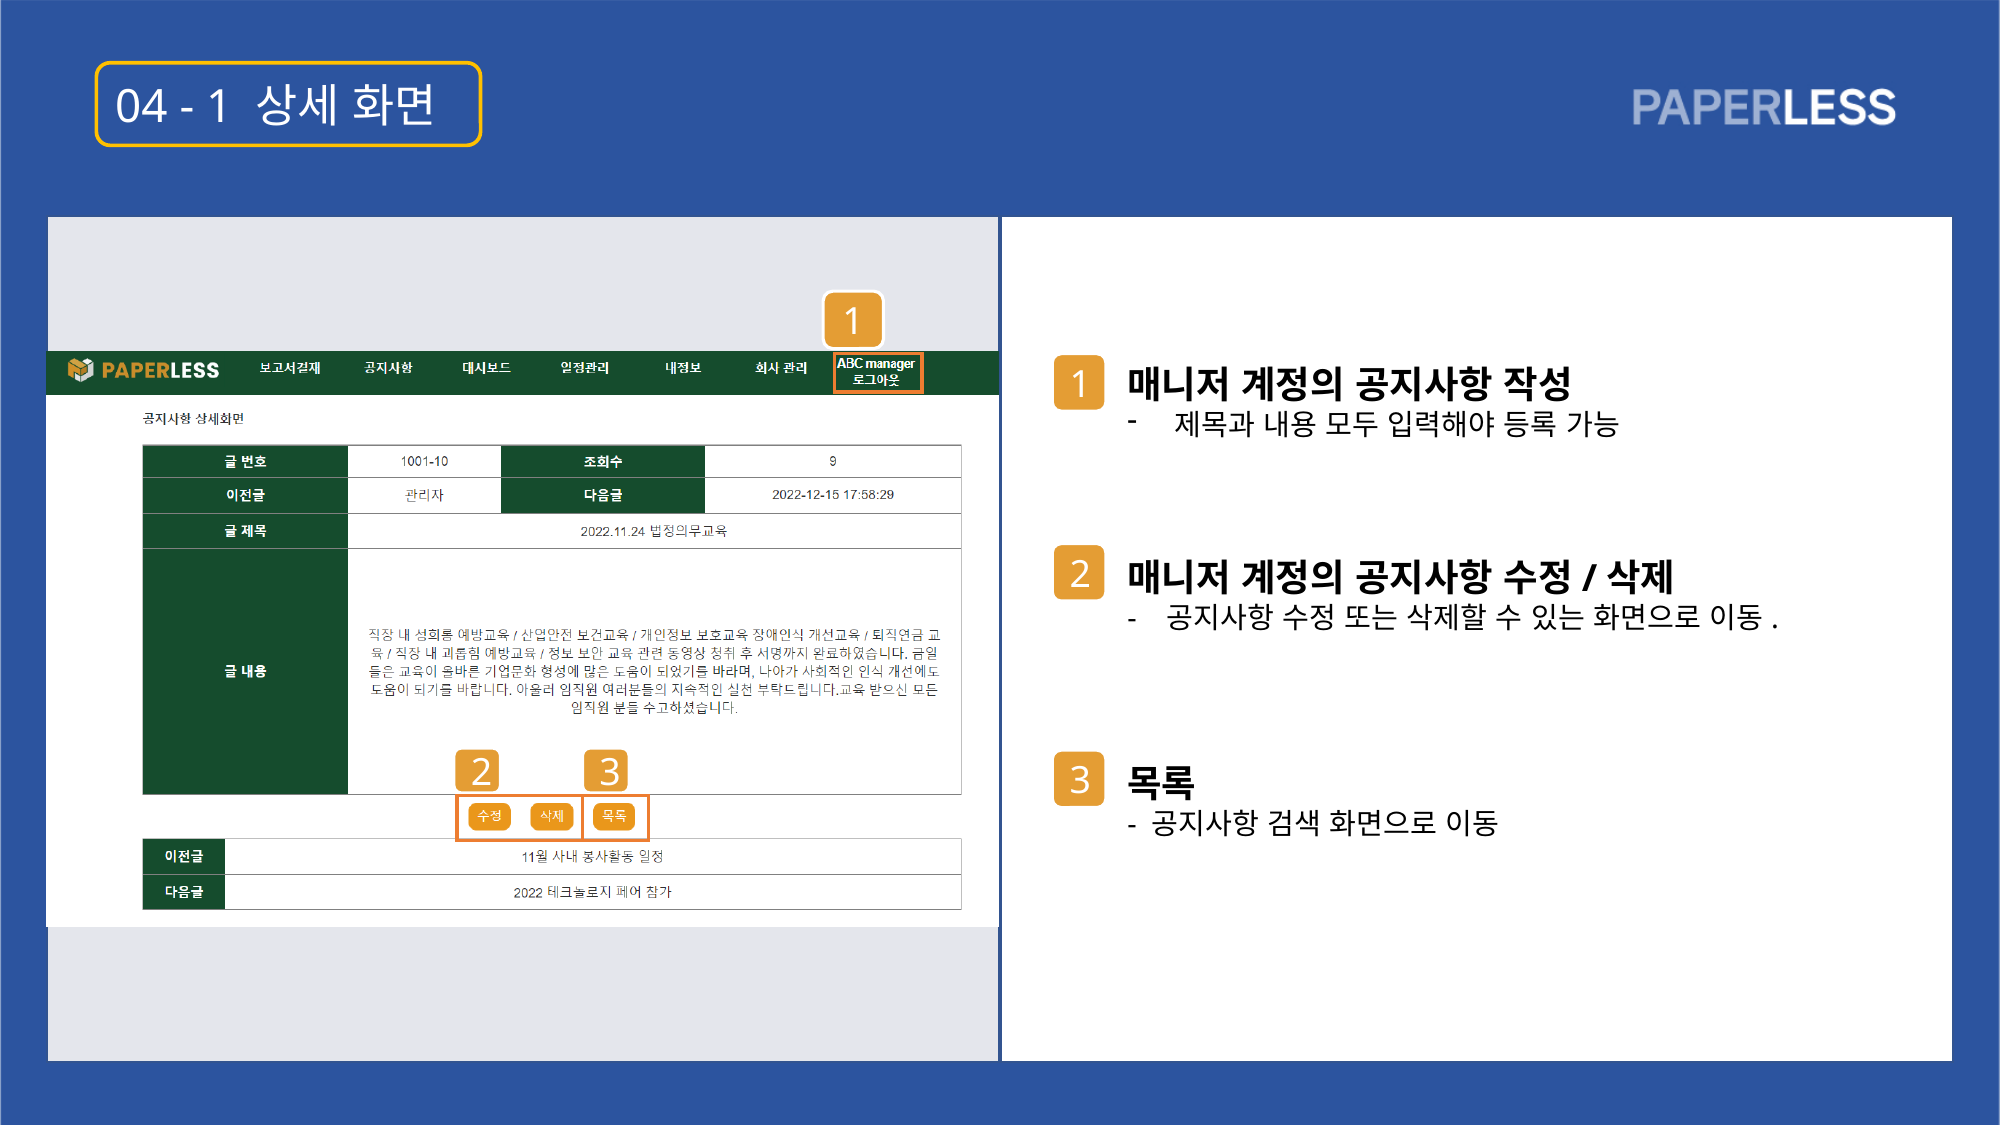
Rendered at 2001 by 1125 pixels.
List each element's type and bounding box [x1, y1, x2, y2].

text_box [46, 215, 1954, 1063]
picture [0, 0, 2000, 1125]
text_box [832, 356, 926, 394]
